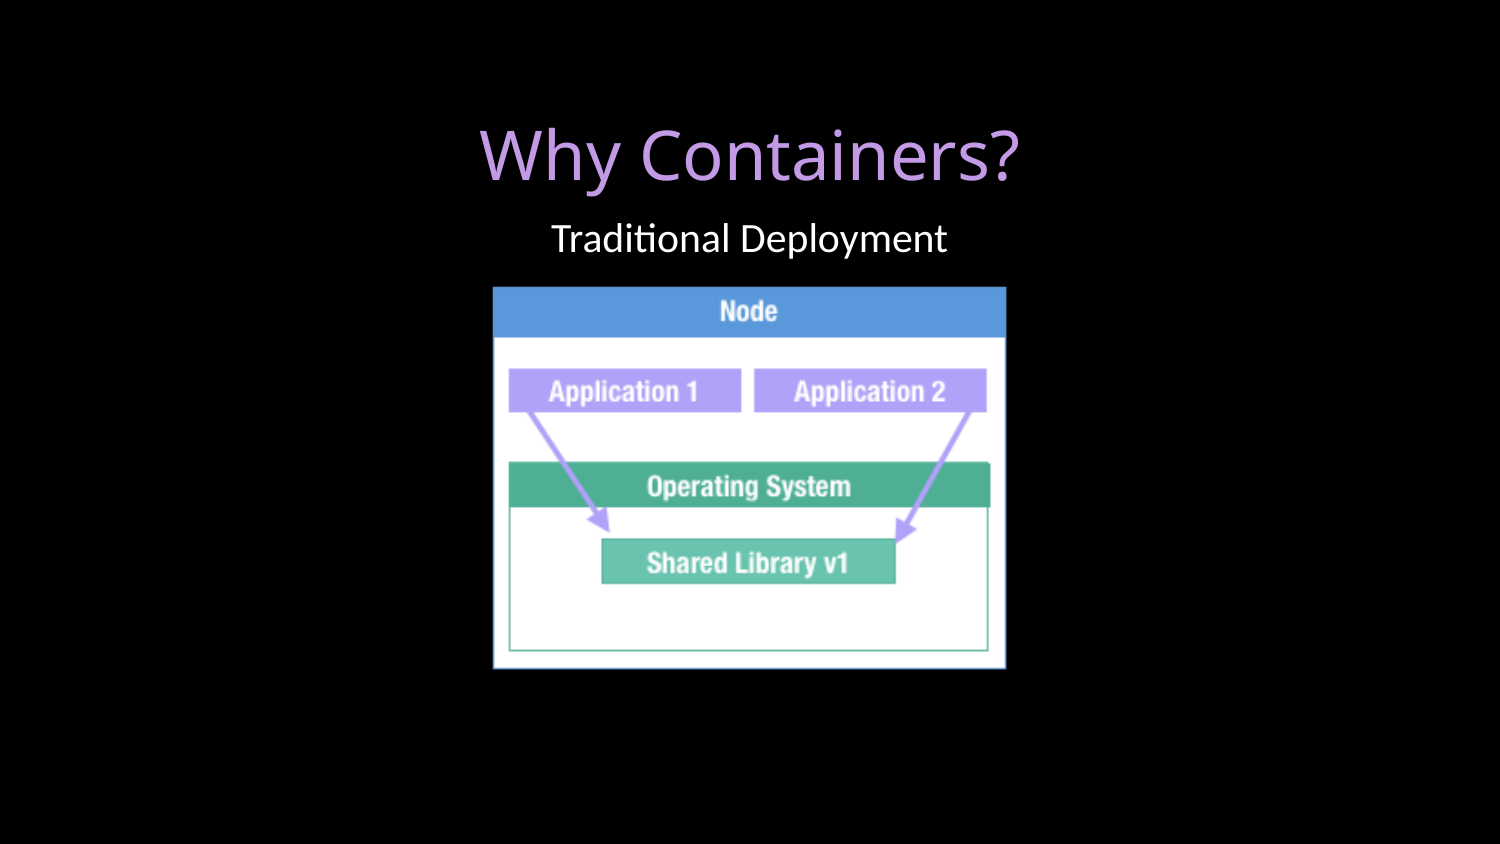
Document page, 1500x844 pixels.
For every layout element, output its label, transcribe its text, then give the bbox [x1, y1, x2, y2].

title Why Containers? [103, 47, 1397, 211]
picture [491, 285, 1009, 672]
text_box Traditional Deployment [551, 210, 949, 261]
